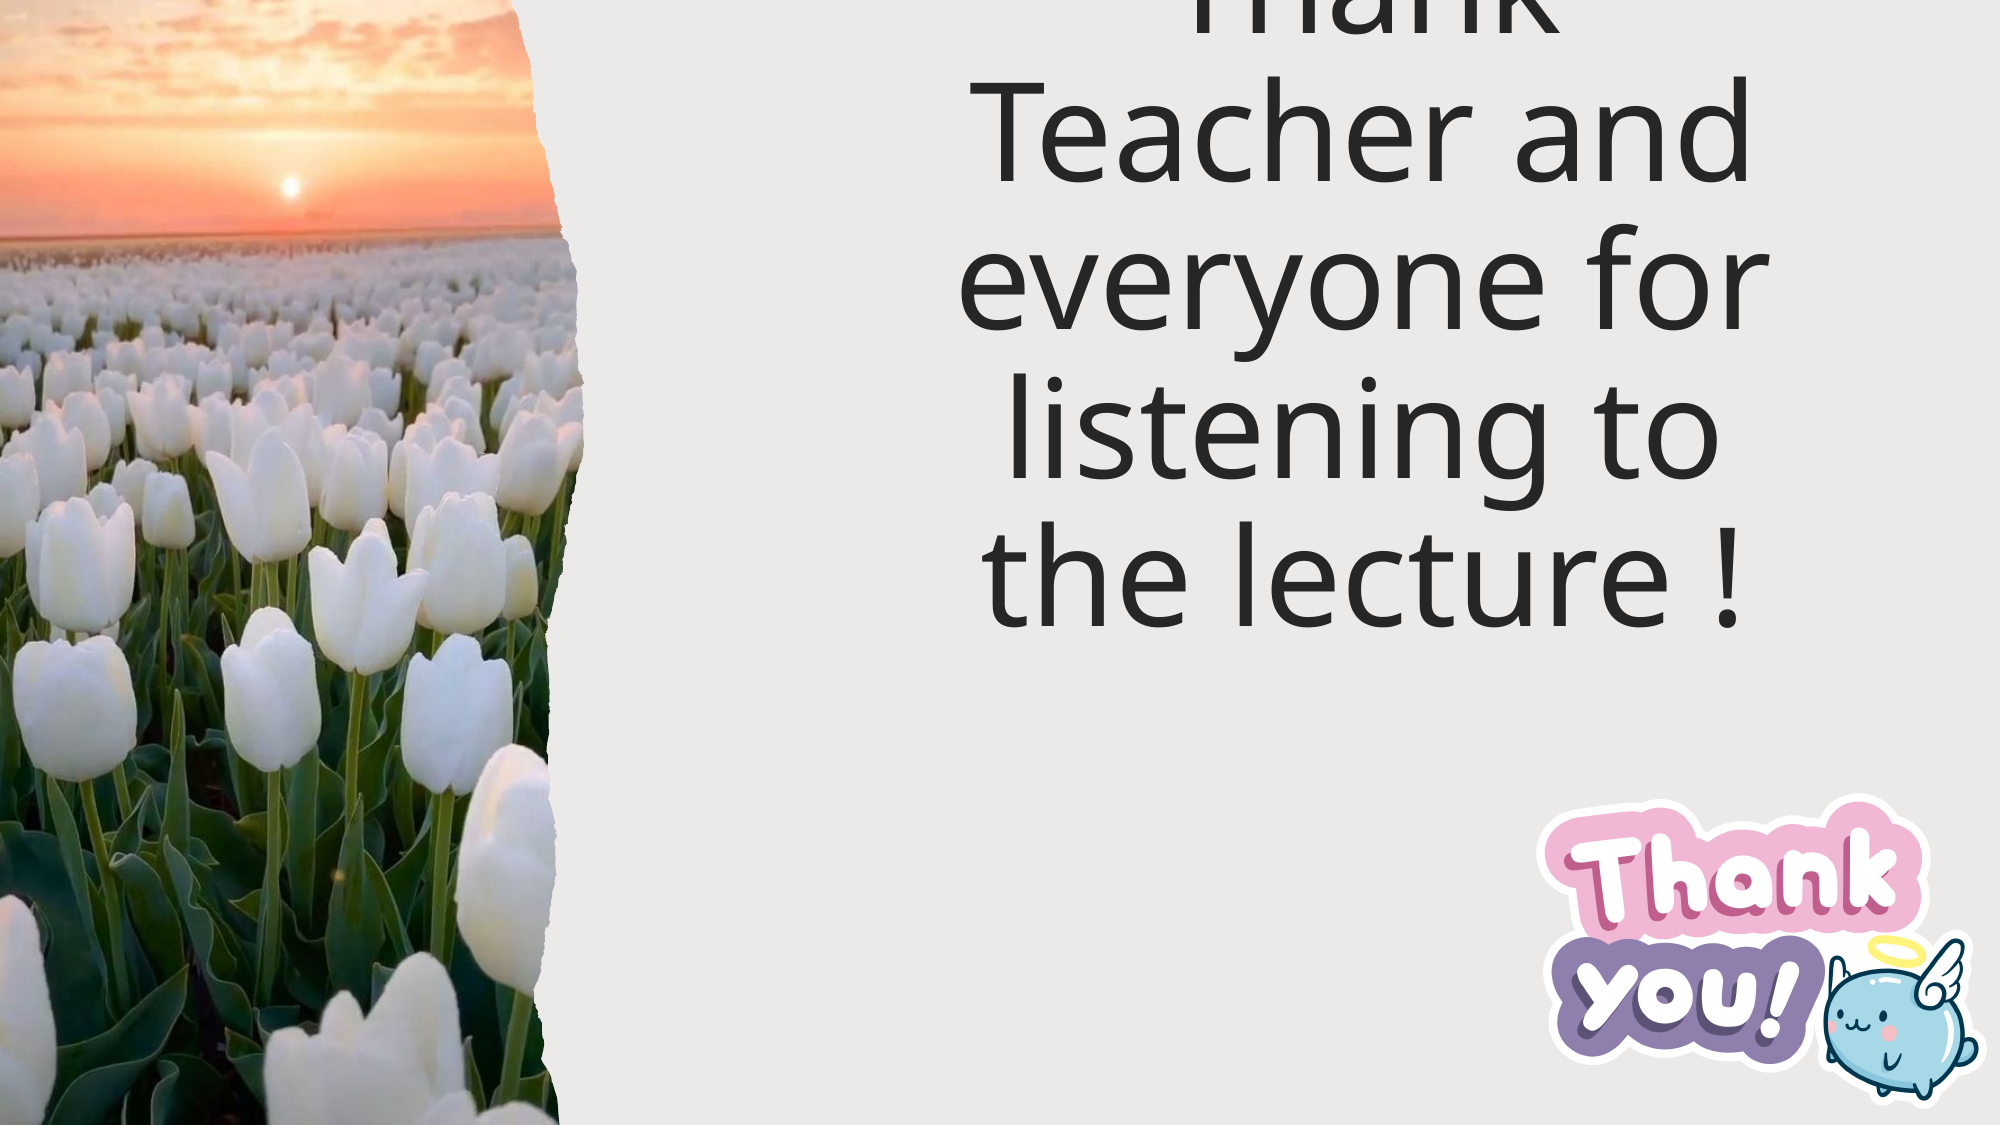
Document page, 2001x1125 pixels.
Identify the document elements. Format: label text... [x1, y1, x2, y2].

picture [1536, 793, 1987, 1109]
picture [0, 0, 585, 1125]
text_box Thank Teacher and everyone for listening to the lecture ! [880, 187, 1848, 664]
text_box [585, 0, 2000, 1125]
